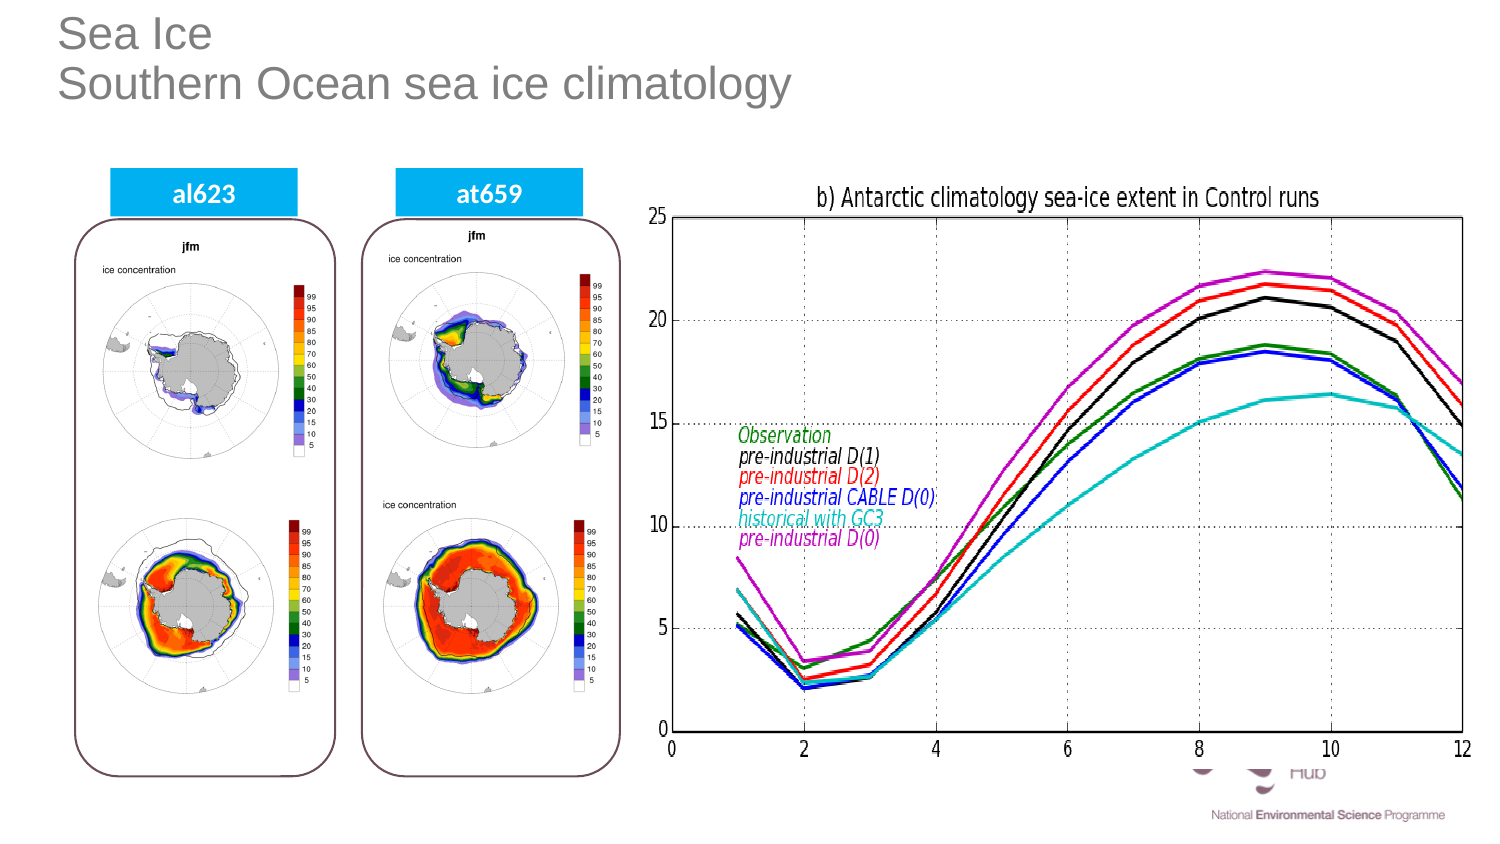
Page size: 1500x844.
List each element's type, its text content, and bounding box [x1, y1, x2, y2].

text_box at659 [395, 168, 584, 216]
text_box [91, 218, 319, 227]
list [332, 216, 615, 498]
text_box al623 [110, 168, 298, 217]
text_box [362, 240, 621, 778]
text_box [75, 509, 335, 778]
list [327, 462, 609, 744]
picture [649, 163, 1478, 822]
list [46, 227, 329, 509]
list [42, 462, 324, 744]
title Sea Ice Southern Ocean sea ice climatology [42, 1, 1336, 118]
